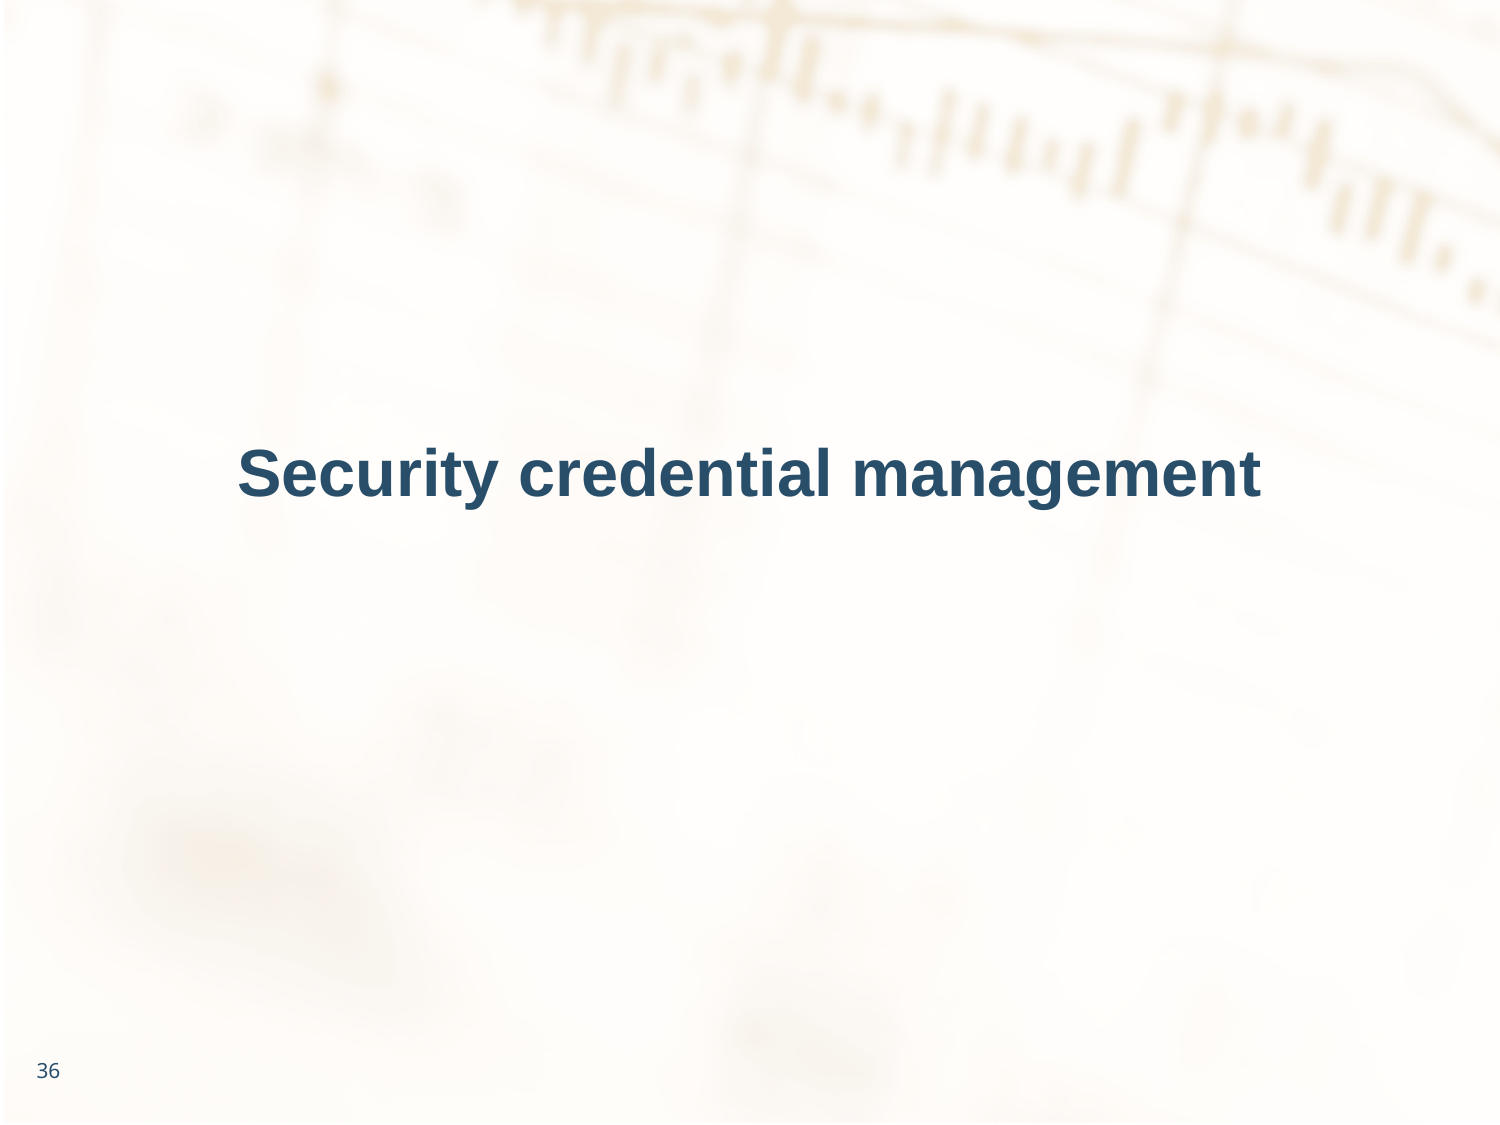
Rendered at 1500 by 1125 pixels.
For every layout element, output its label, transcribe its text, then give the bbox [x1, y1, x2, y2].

title Security credential management [112, 349, 1388, 591]
picture [0, 0, 1500, 1125]
slide_number 36 [21, 1042, 110, 1102]
